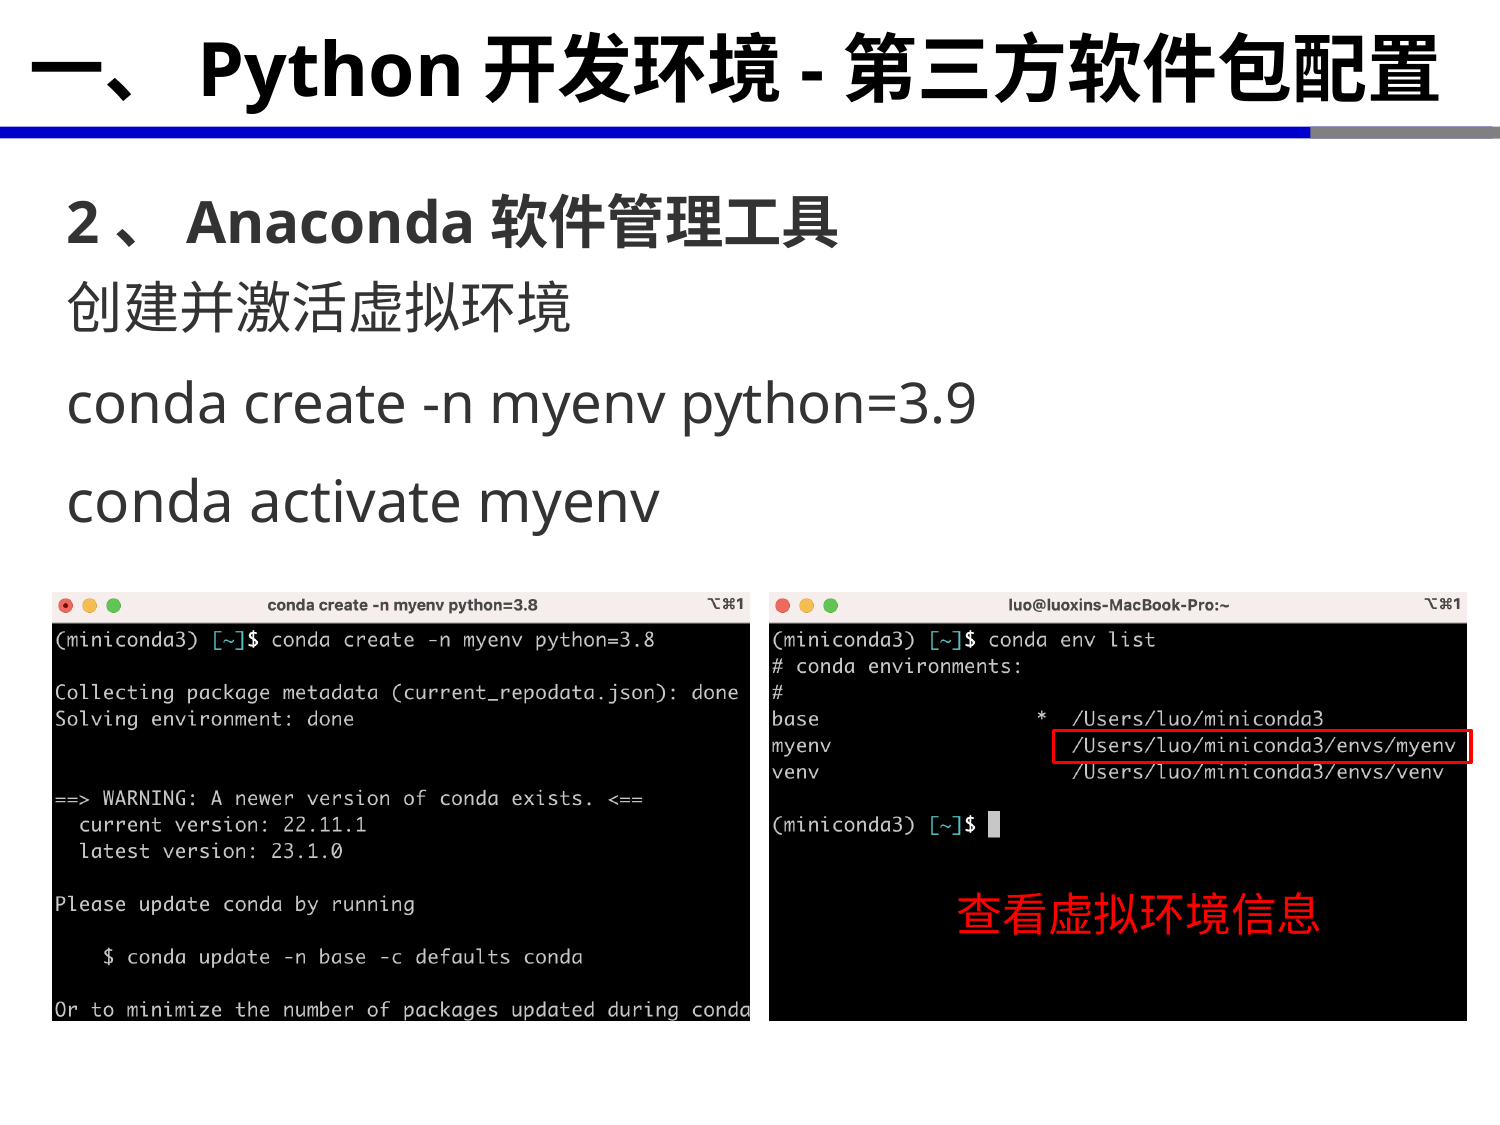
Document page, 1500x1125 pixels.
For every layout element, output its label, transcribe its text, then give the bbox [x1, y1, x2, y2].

text_box 2、Anaconda软件管理工具 [52, 142, 1448, 263]
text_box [768, 592, 1472, 1022]
picture [52, 592, 751, 1022]
title 一、Python开发环境-第三方软件包配置 [0, 1, 1479, 132]
text_box 创建并激活虚拟环境 conda create -n myenv python=3.9 conda activate myenv [52, 264, 1467, 542]
